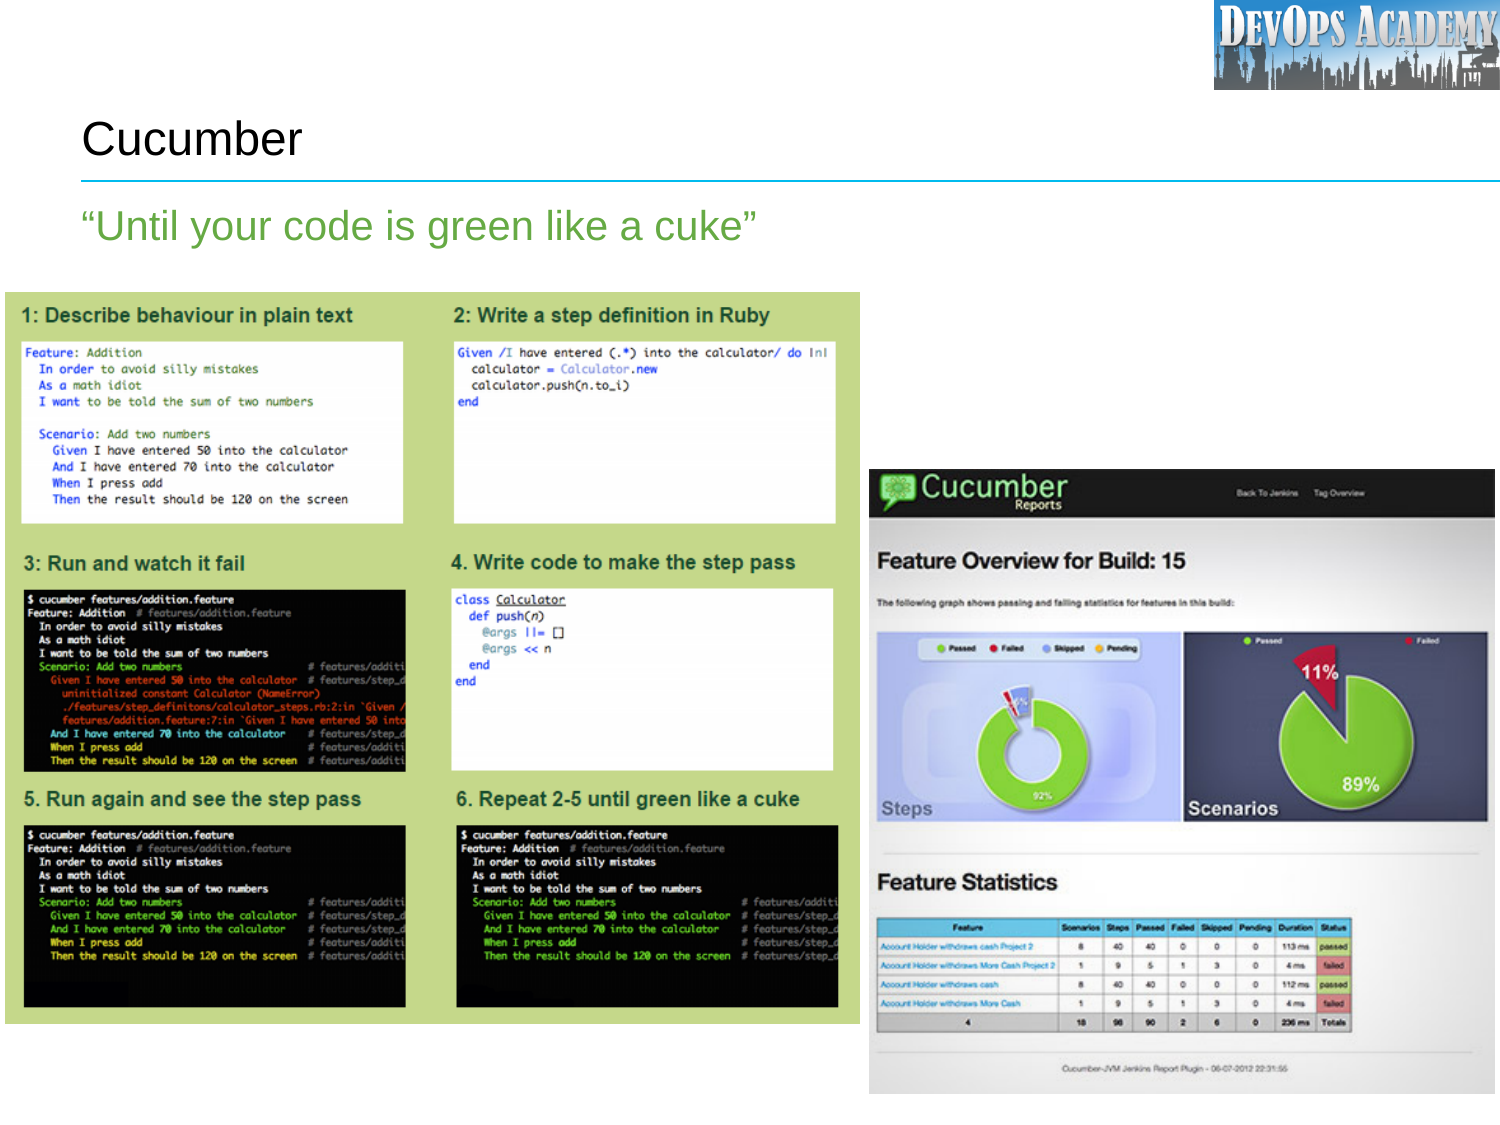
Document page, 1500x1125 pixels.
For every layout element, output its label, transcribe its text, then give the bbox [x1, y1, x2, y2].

picture [5, 292, 860, 1024]
picture [1419, 0, 1500, 90]
picture [868, 468, 1495, 1095]
list “Until your code is green like a cuke” [81, 191, 1419, 257]
title Cucumber [81, 0, 1419, 165]
